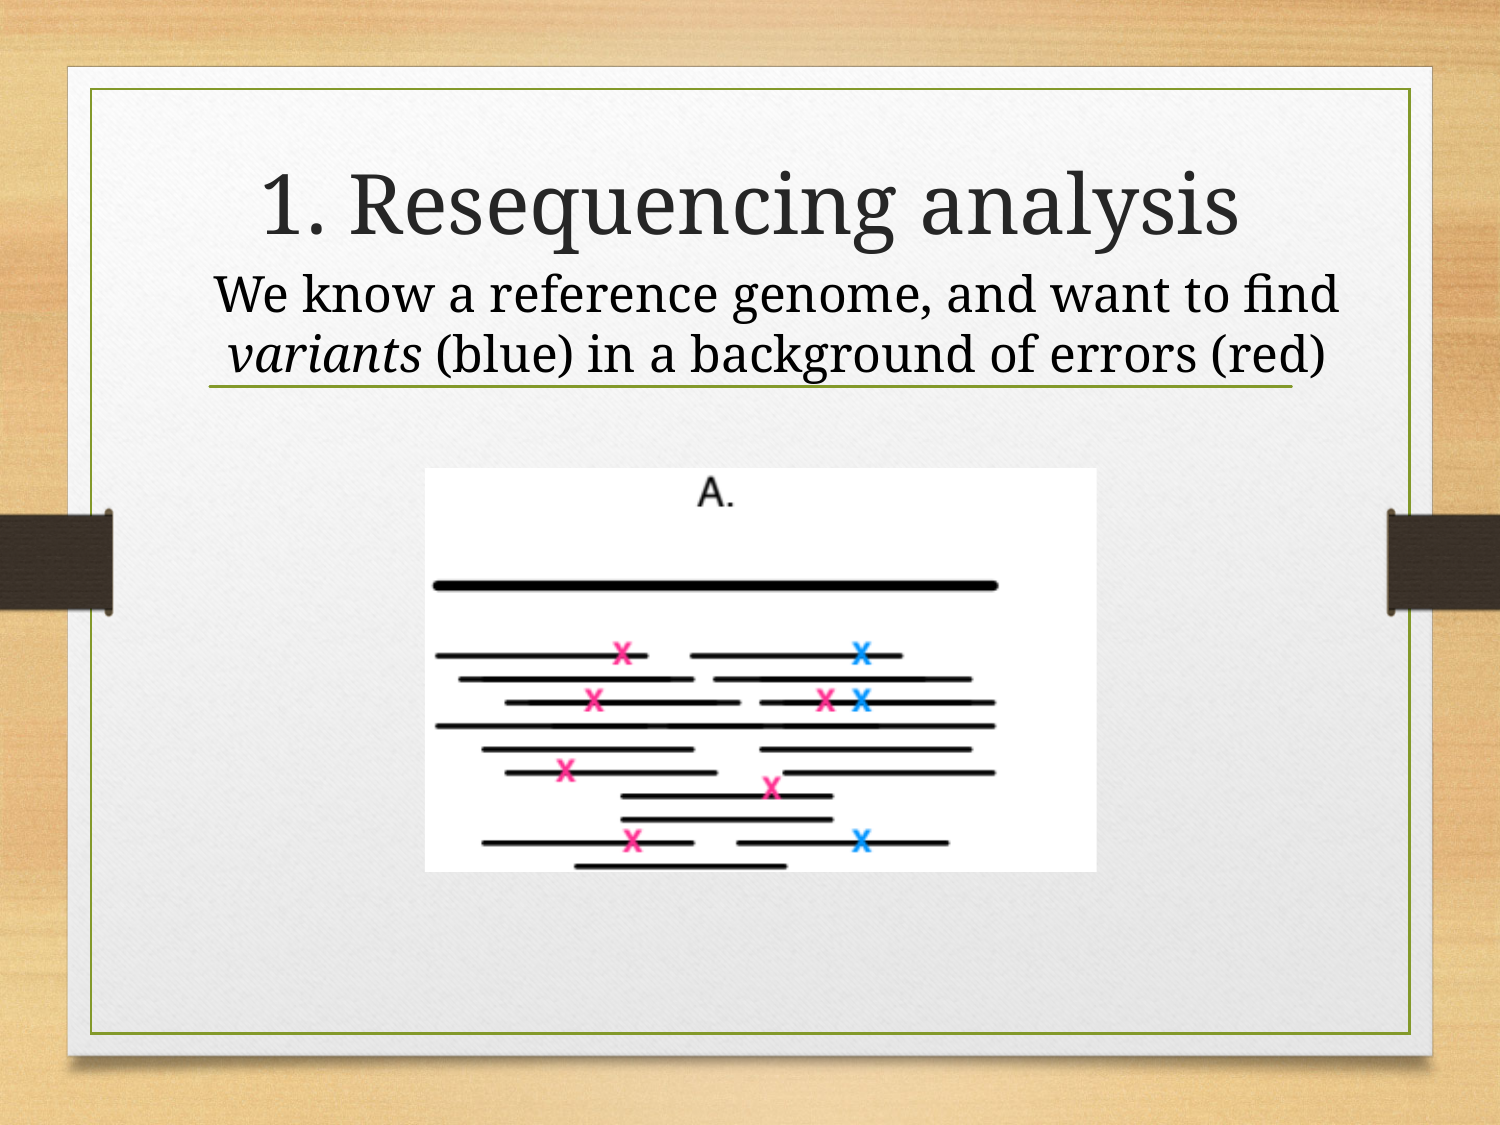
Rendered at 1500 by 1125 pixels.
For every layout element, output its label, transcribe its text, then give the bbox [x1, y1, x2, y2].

text_box We know a reference genome, and want to find variants (blue) in a background of errors (red) [192, 254, 1361, 390]
picture [0, 0, 1500, 1125]
title 1. Resequencing analysis [193, 94, 1309, 254]
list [424, 468, 1097, 872]
